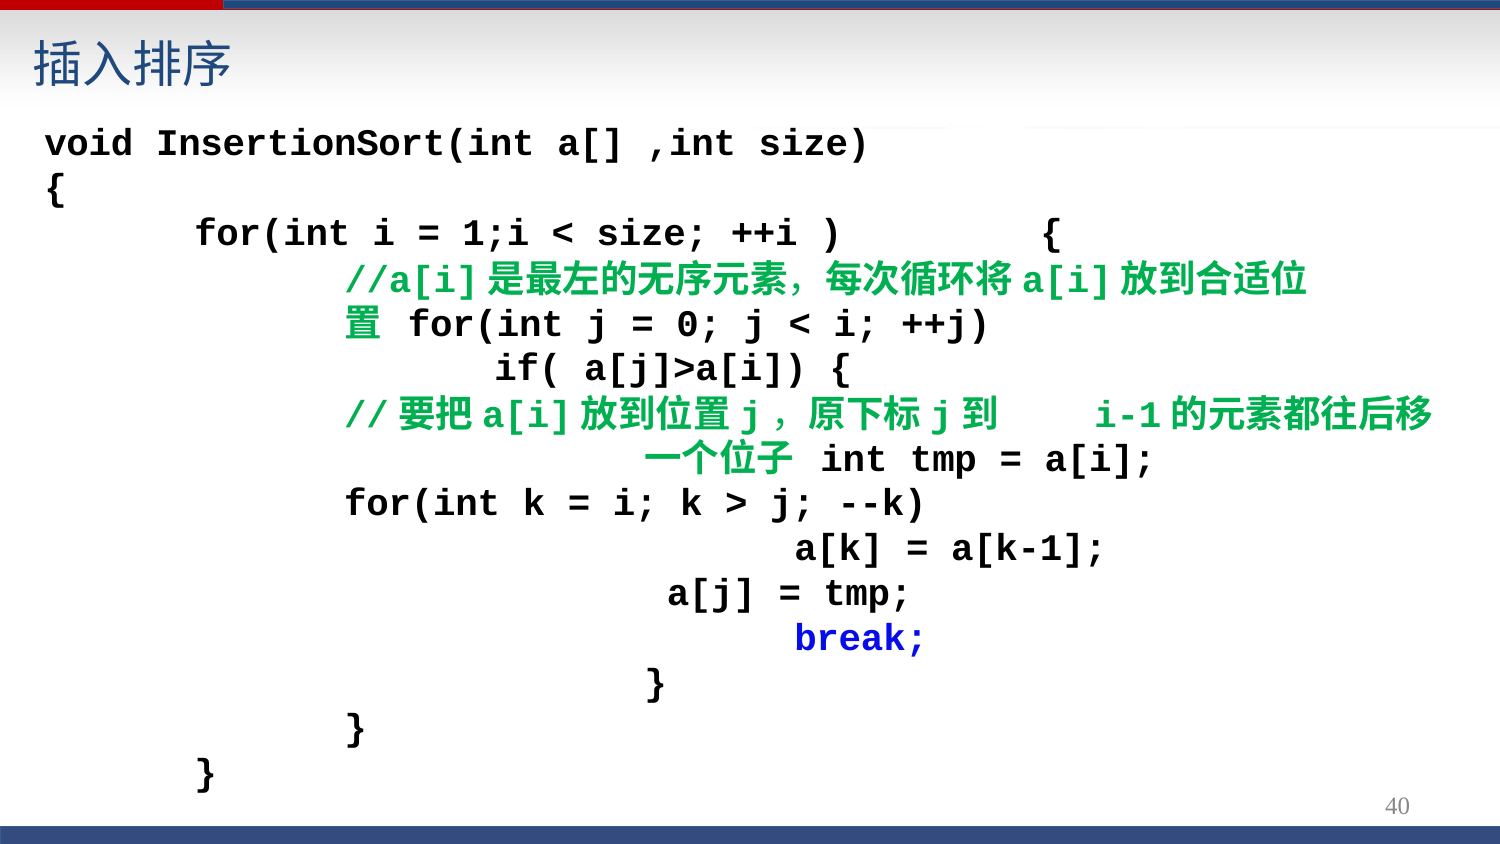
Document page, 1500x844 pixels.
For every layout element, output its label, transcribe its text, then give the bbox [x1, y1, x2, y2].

text_box void InsertionSort(int a[] ,int size) { for(int i = 1;i < size; ++i ) { //a[i]是最左的无序元素，每次循环将a[i]放到合适位置 for(int j = 0; j < i; ++j) if( a[j]>a[i]) { //要把a[i]放到位置j，原下标j到 i-1的元素都往后移一个位子 int tmp = a[i]; for(int k = i; k > j; --k) a[k] = a[k-1]; a[j] = tmp; break; } } } [42, 115, 1441, 793]
picture [0, 10, 1500, 129]
title 插入排序 [30, 30, 235, 174]
slide_number 40 [1378, 793, 1417, 844]
